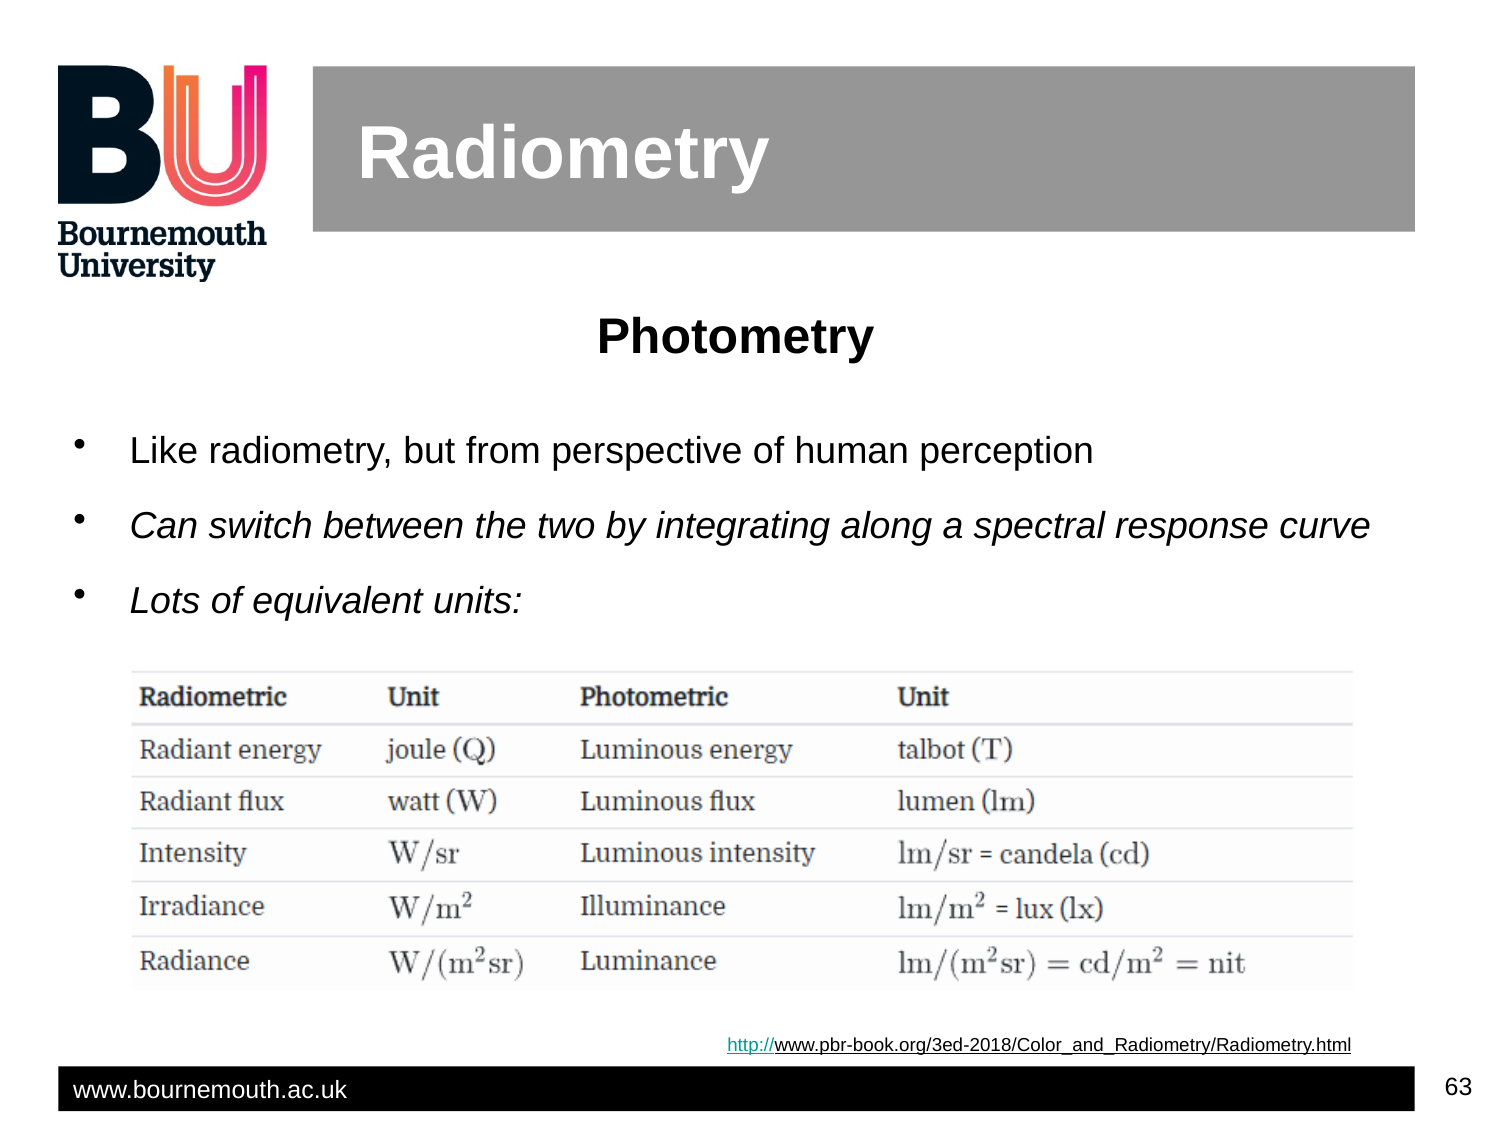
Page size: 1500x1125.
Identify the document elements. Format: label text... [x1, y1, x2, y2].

text_box http://www.pbr-book.org/3ed-2018/Color_and_Radiometry/Radiometry.html [712, 1025, 1413, 1063]
picture [58, 58, 274, 282]
picture [124, 662, 1361, 1004]
title Radiometry [312, 66, 1416, 232]
list Photometry Like radiometry, but from perspective of human perception Can switch between the two by integrating along a spectral response curve Lots of equivalent units: [58, 302, 1414, 1066]
